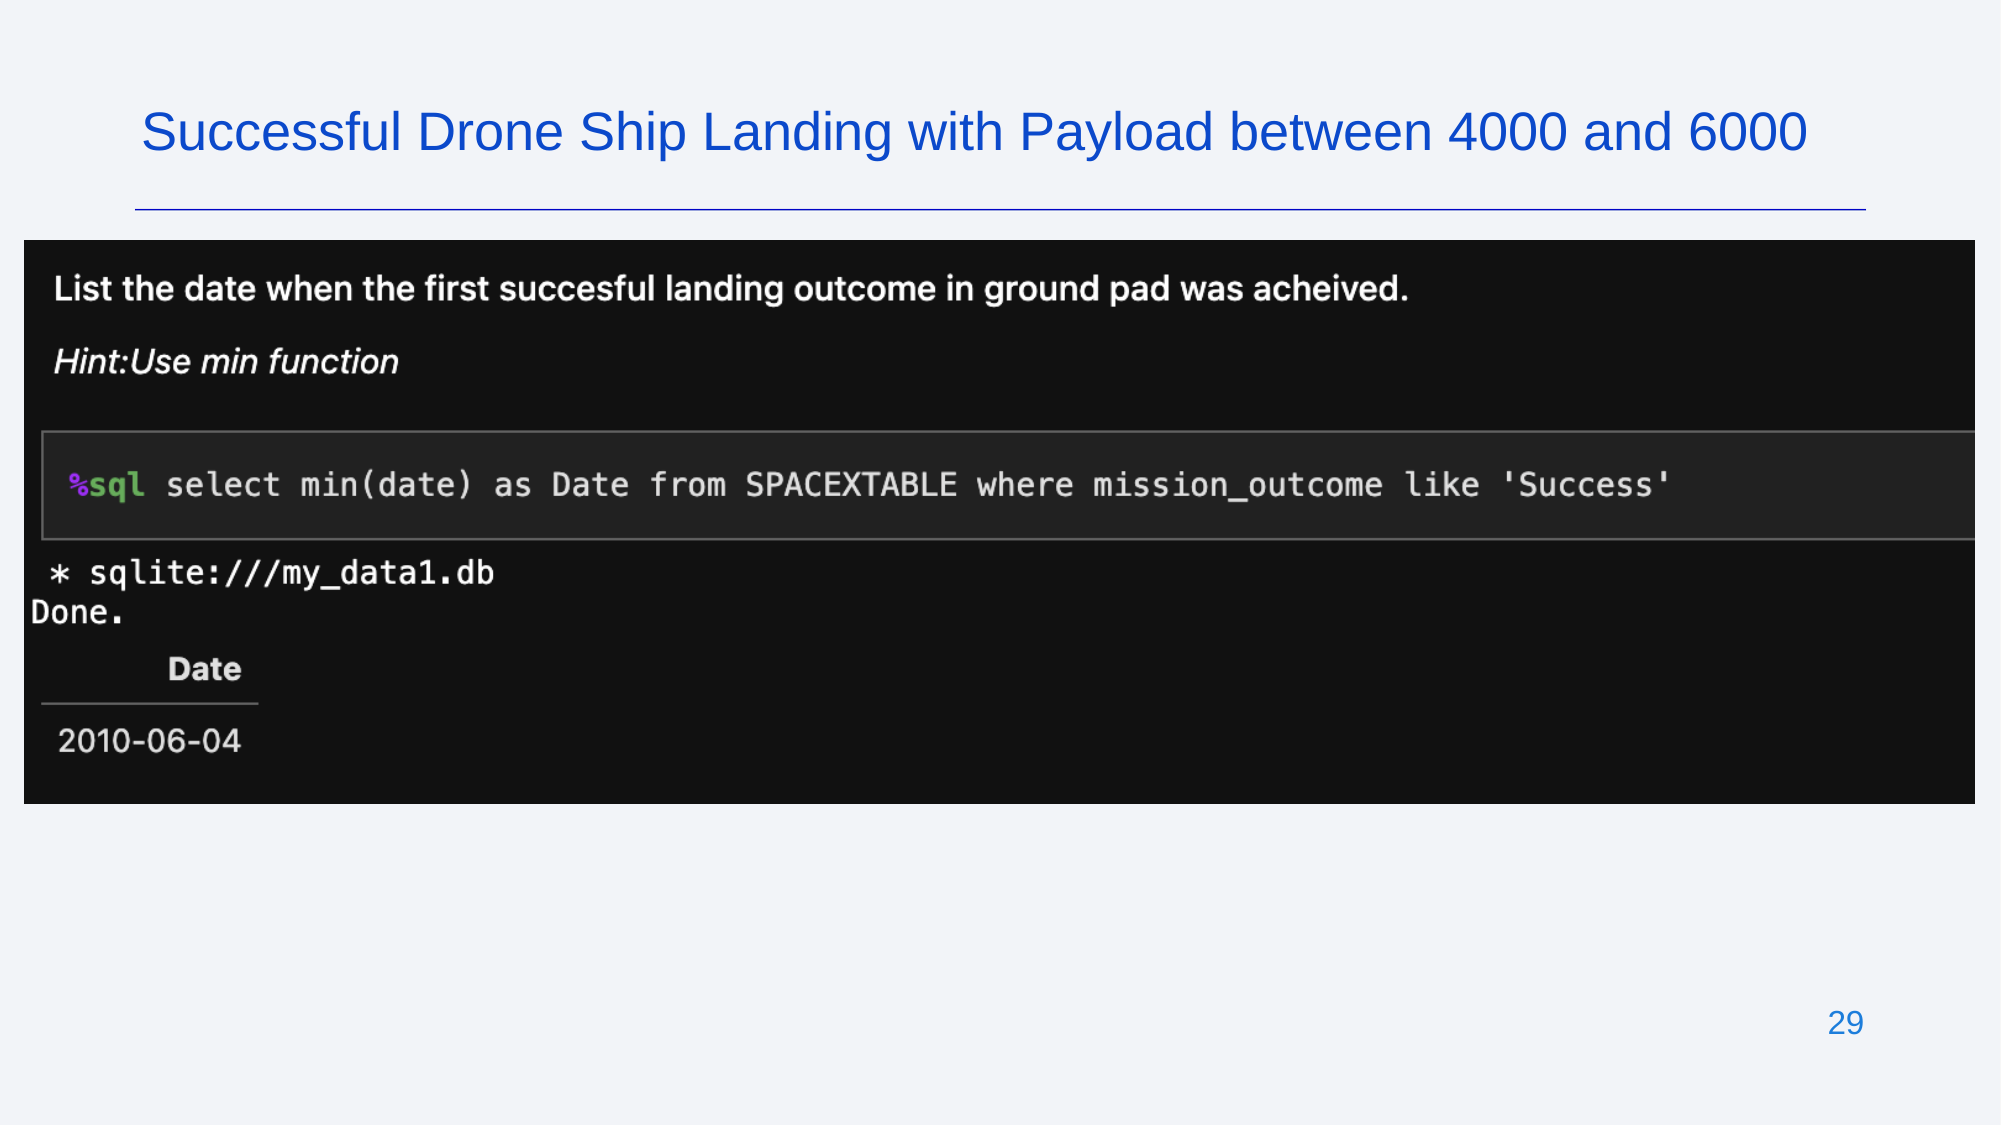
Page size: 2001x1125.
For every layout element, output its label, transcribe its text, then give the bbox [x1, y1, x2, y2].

picture [0, 0, 2001, 1125]
slide_number ‹#› [1429, 988, 1880, 1055]
text_box Successful Drone Ship Landing with Payload between 4000 and 6000 [126, 88, 1852, 179]
